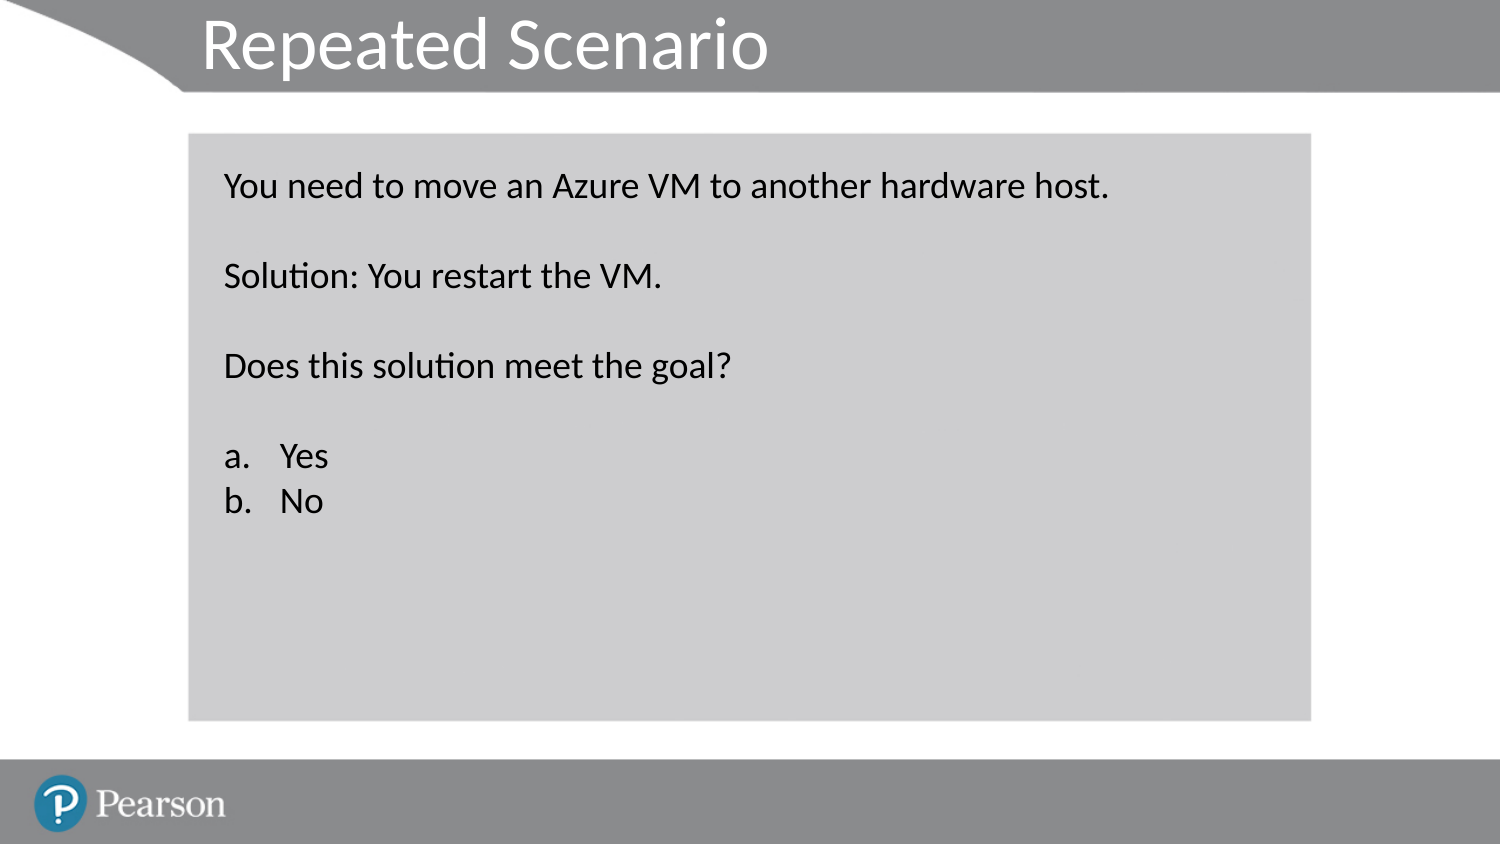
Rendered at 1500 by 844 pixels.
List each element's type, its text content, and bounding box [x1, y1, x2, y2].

picture [0, 0, 1500, 844]
text_box You need to move an Azure VM to another hardware host. Solution: You restart the VM. Does this solution meet the goal? Yes No [208, 153, 1295, 529]
title Repeated Scenario [186, 0, 1425, 79]
